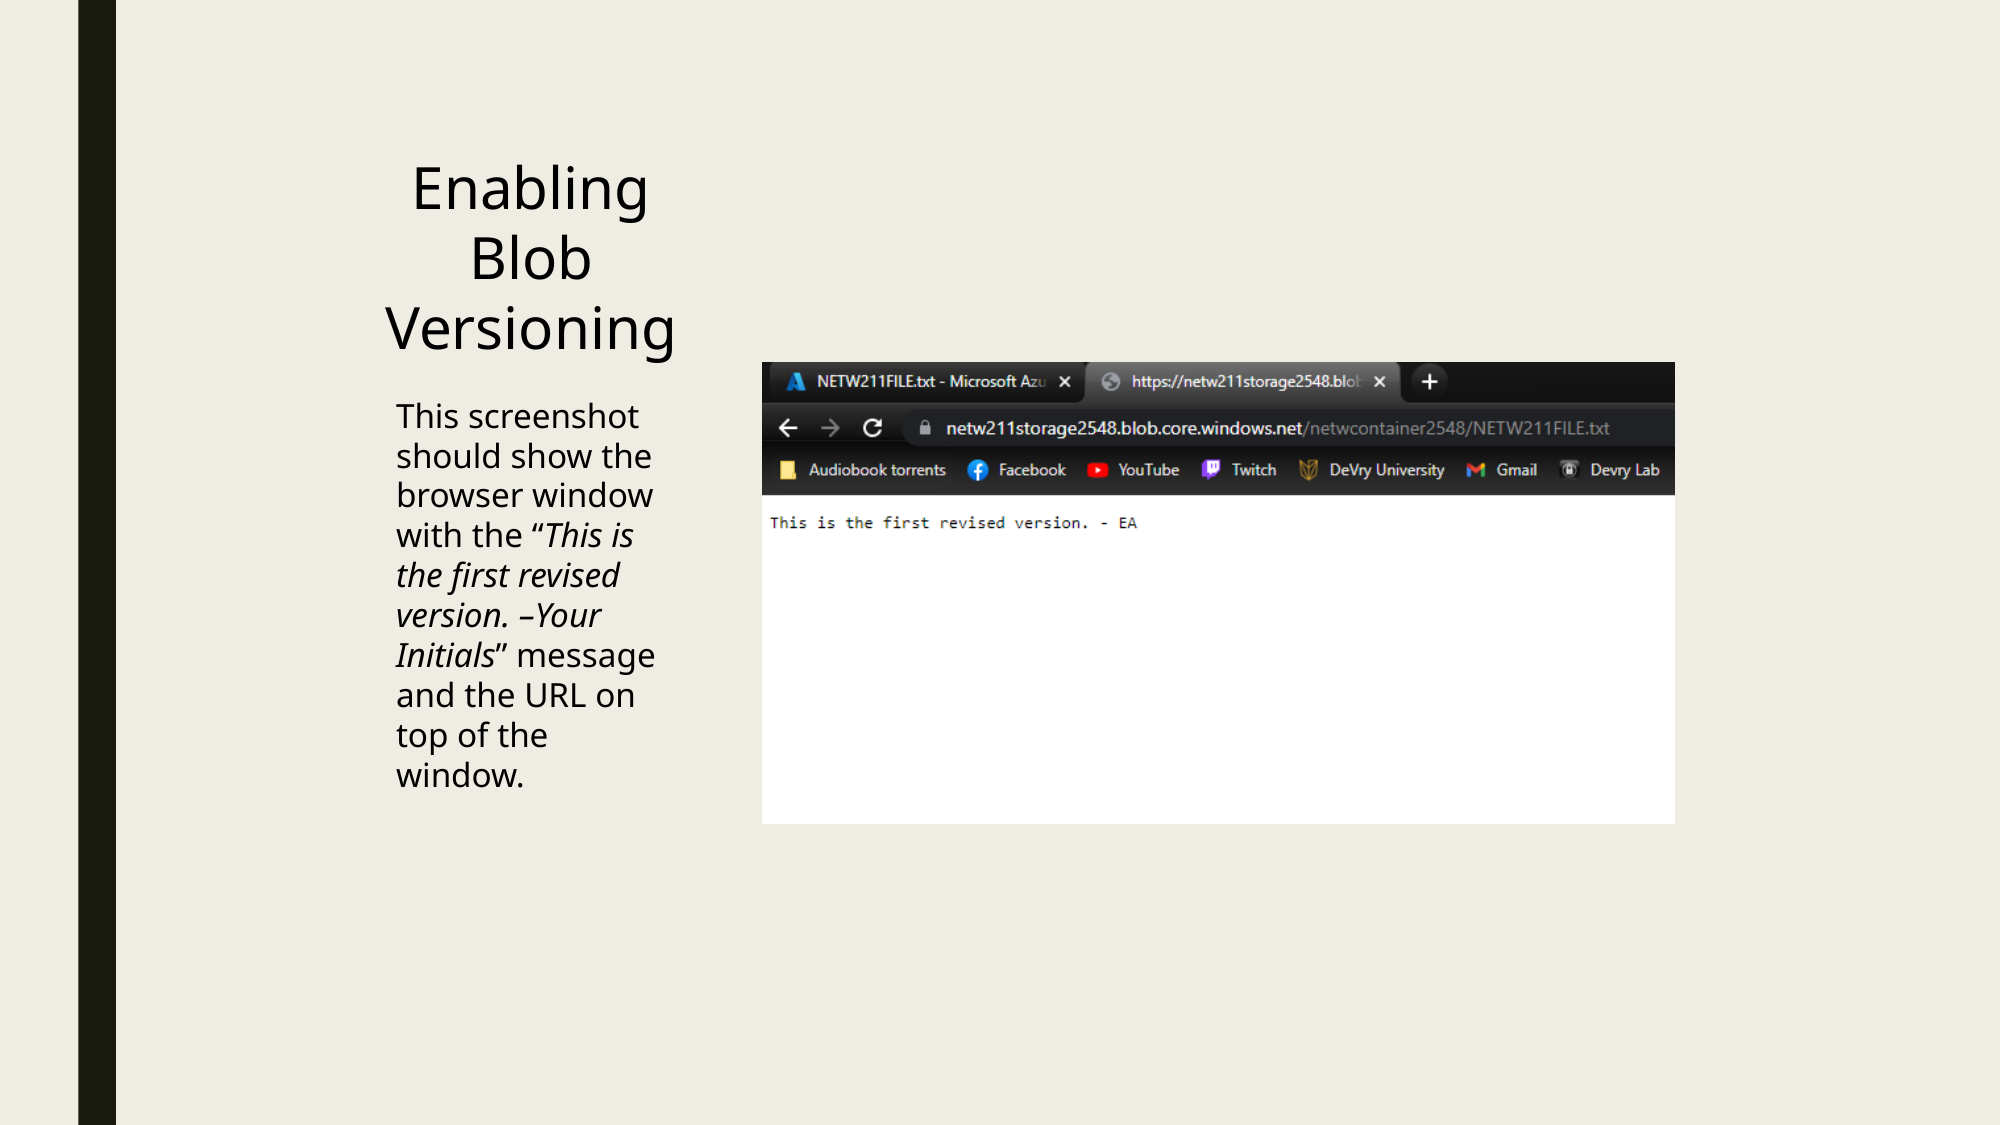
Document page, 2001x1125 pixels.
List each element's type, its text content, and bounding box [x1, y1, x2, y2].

text_box Enabling Blob Versioning [349, 162, 713, 350]
picture [762, 362, 1675, 824]
text_box This screenshot should show the browser window with the “This is the first revised version. –Your Initials” message and the URL on top of the window. [381, 387, 688, 763]
